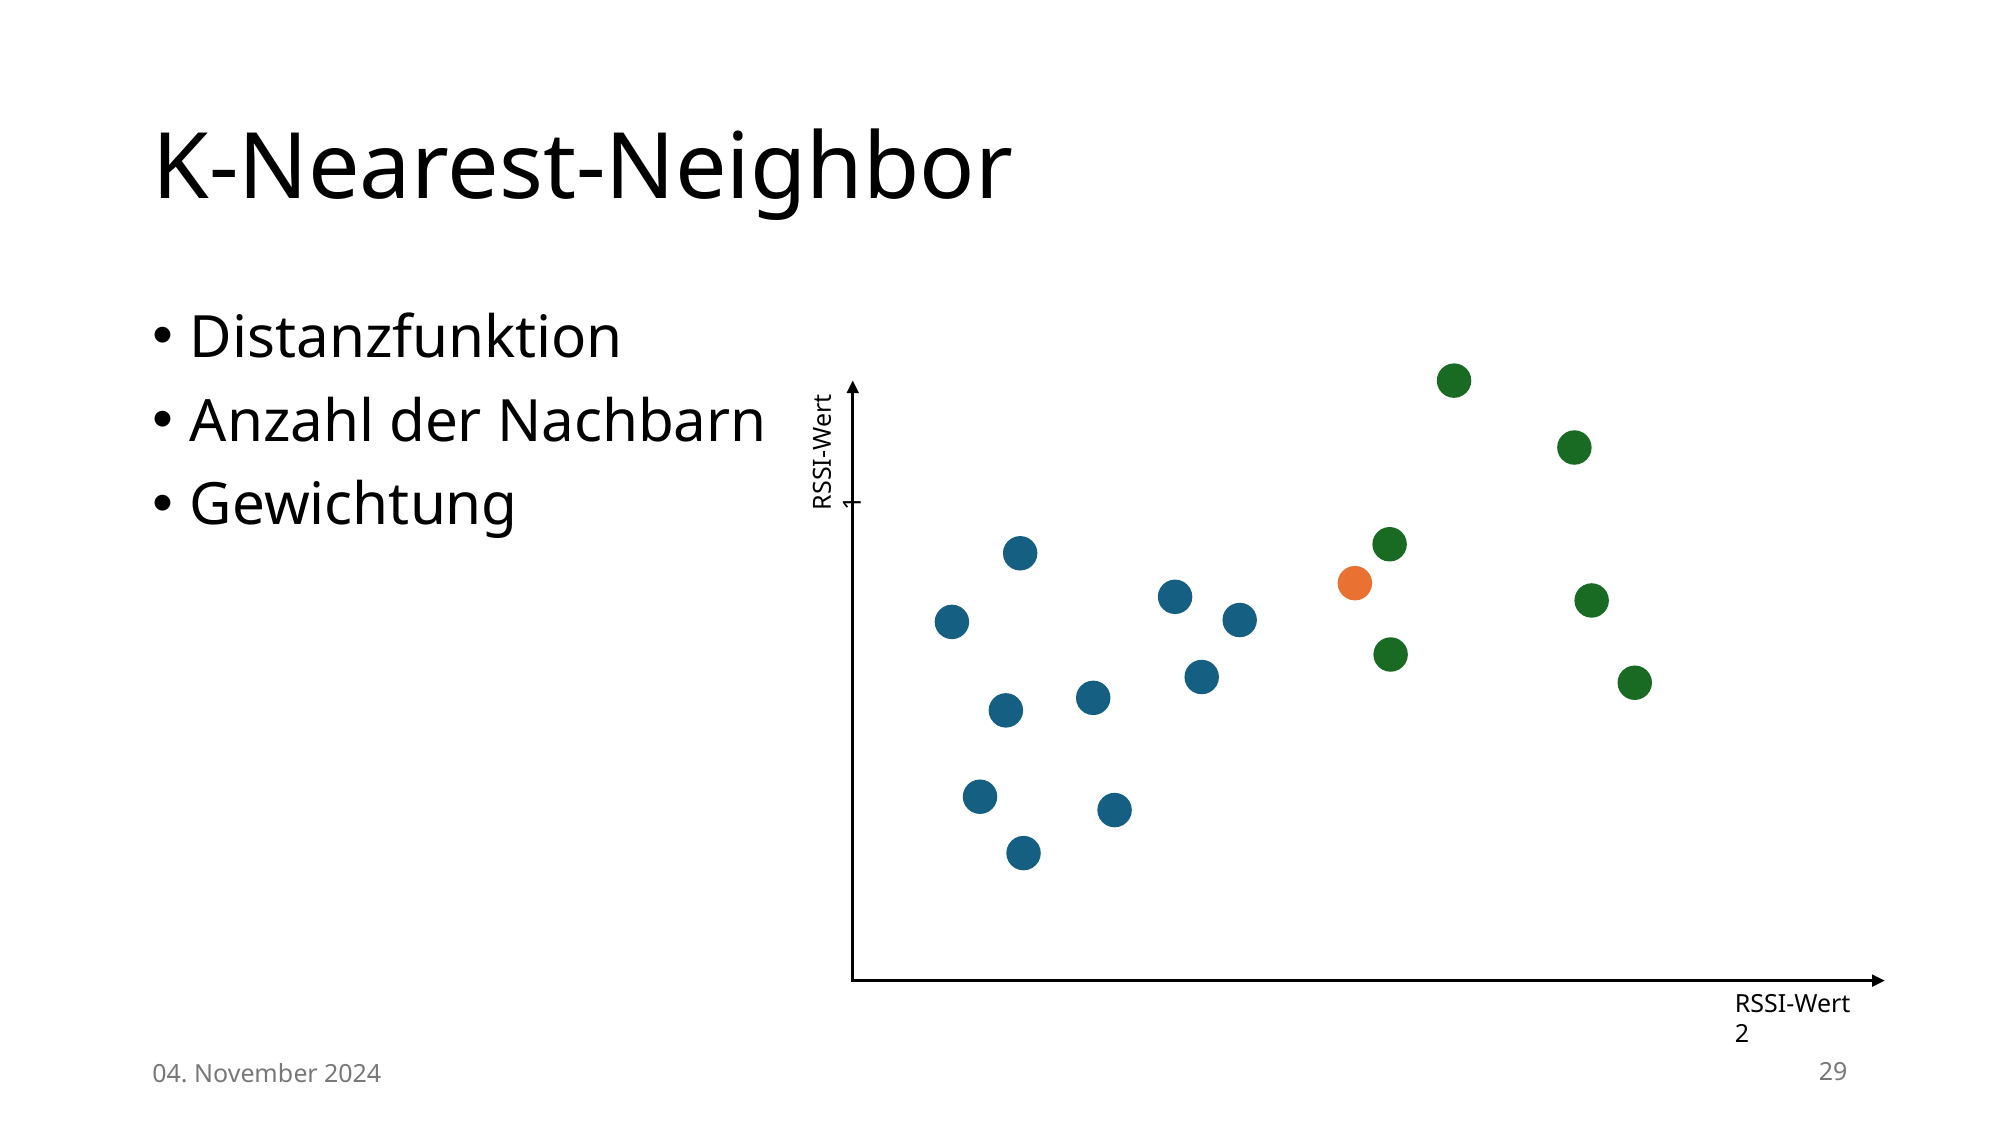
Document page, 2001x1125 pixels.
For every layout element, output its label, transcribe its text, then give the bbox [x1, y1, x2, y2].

text_box [1615, 663, 1654, 702]
text_box [987, 691, 1025, 730]
text_box [1370, 525, 1409, 564]
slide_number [137, 1042, 588, 1103]
text_box [1182, 658, 1221, 696]
list Distanzfunktion Anzahl der Nachbarn Gewichtung [137, 299, 873, 1014]
text_box [1371, 635, 1410, 674]
text_box [1095, 791, 1134, 829]
text_box [1336, 564, 1374, 602]
text_box [1555, 428, 1594, 467]
text_box [1156, 577, 1194, 616]
text_box [1435, 361, 1473, 400]
text_box [961, 777, 999, 816]
text_box [1001, 534, 1039, 573]
text_box RSSI-Wert 1 [798, 370, 860, 525]
title K-Nearest-Neighbor [137, 59, 1863, 278]
text_box [933, 603, 971, 641]
text_box [1220, 601, 1259, 639]
text_box [1572, 581, 1611, 620]
text_box [1004, 834, 1043, 872]
slide_number 29 [1412, 1042, 1863, 1103]
text_box [1074, 679, 1113, 717]
text_box RSSI-Wert 2 [1720, 982, 1881, 1056]
